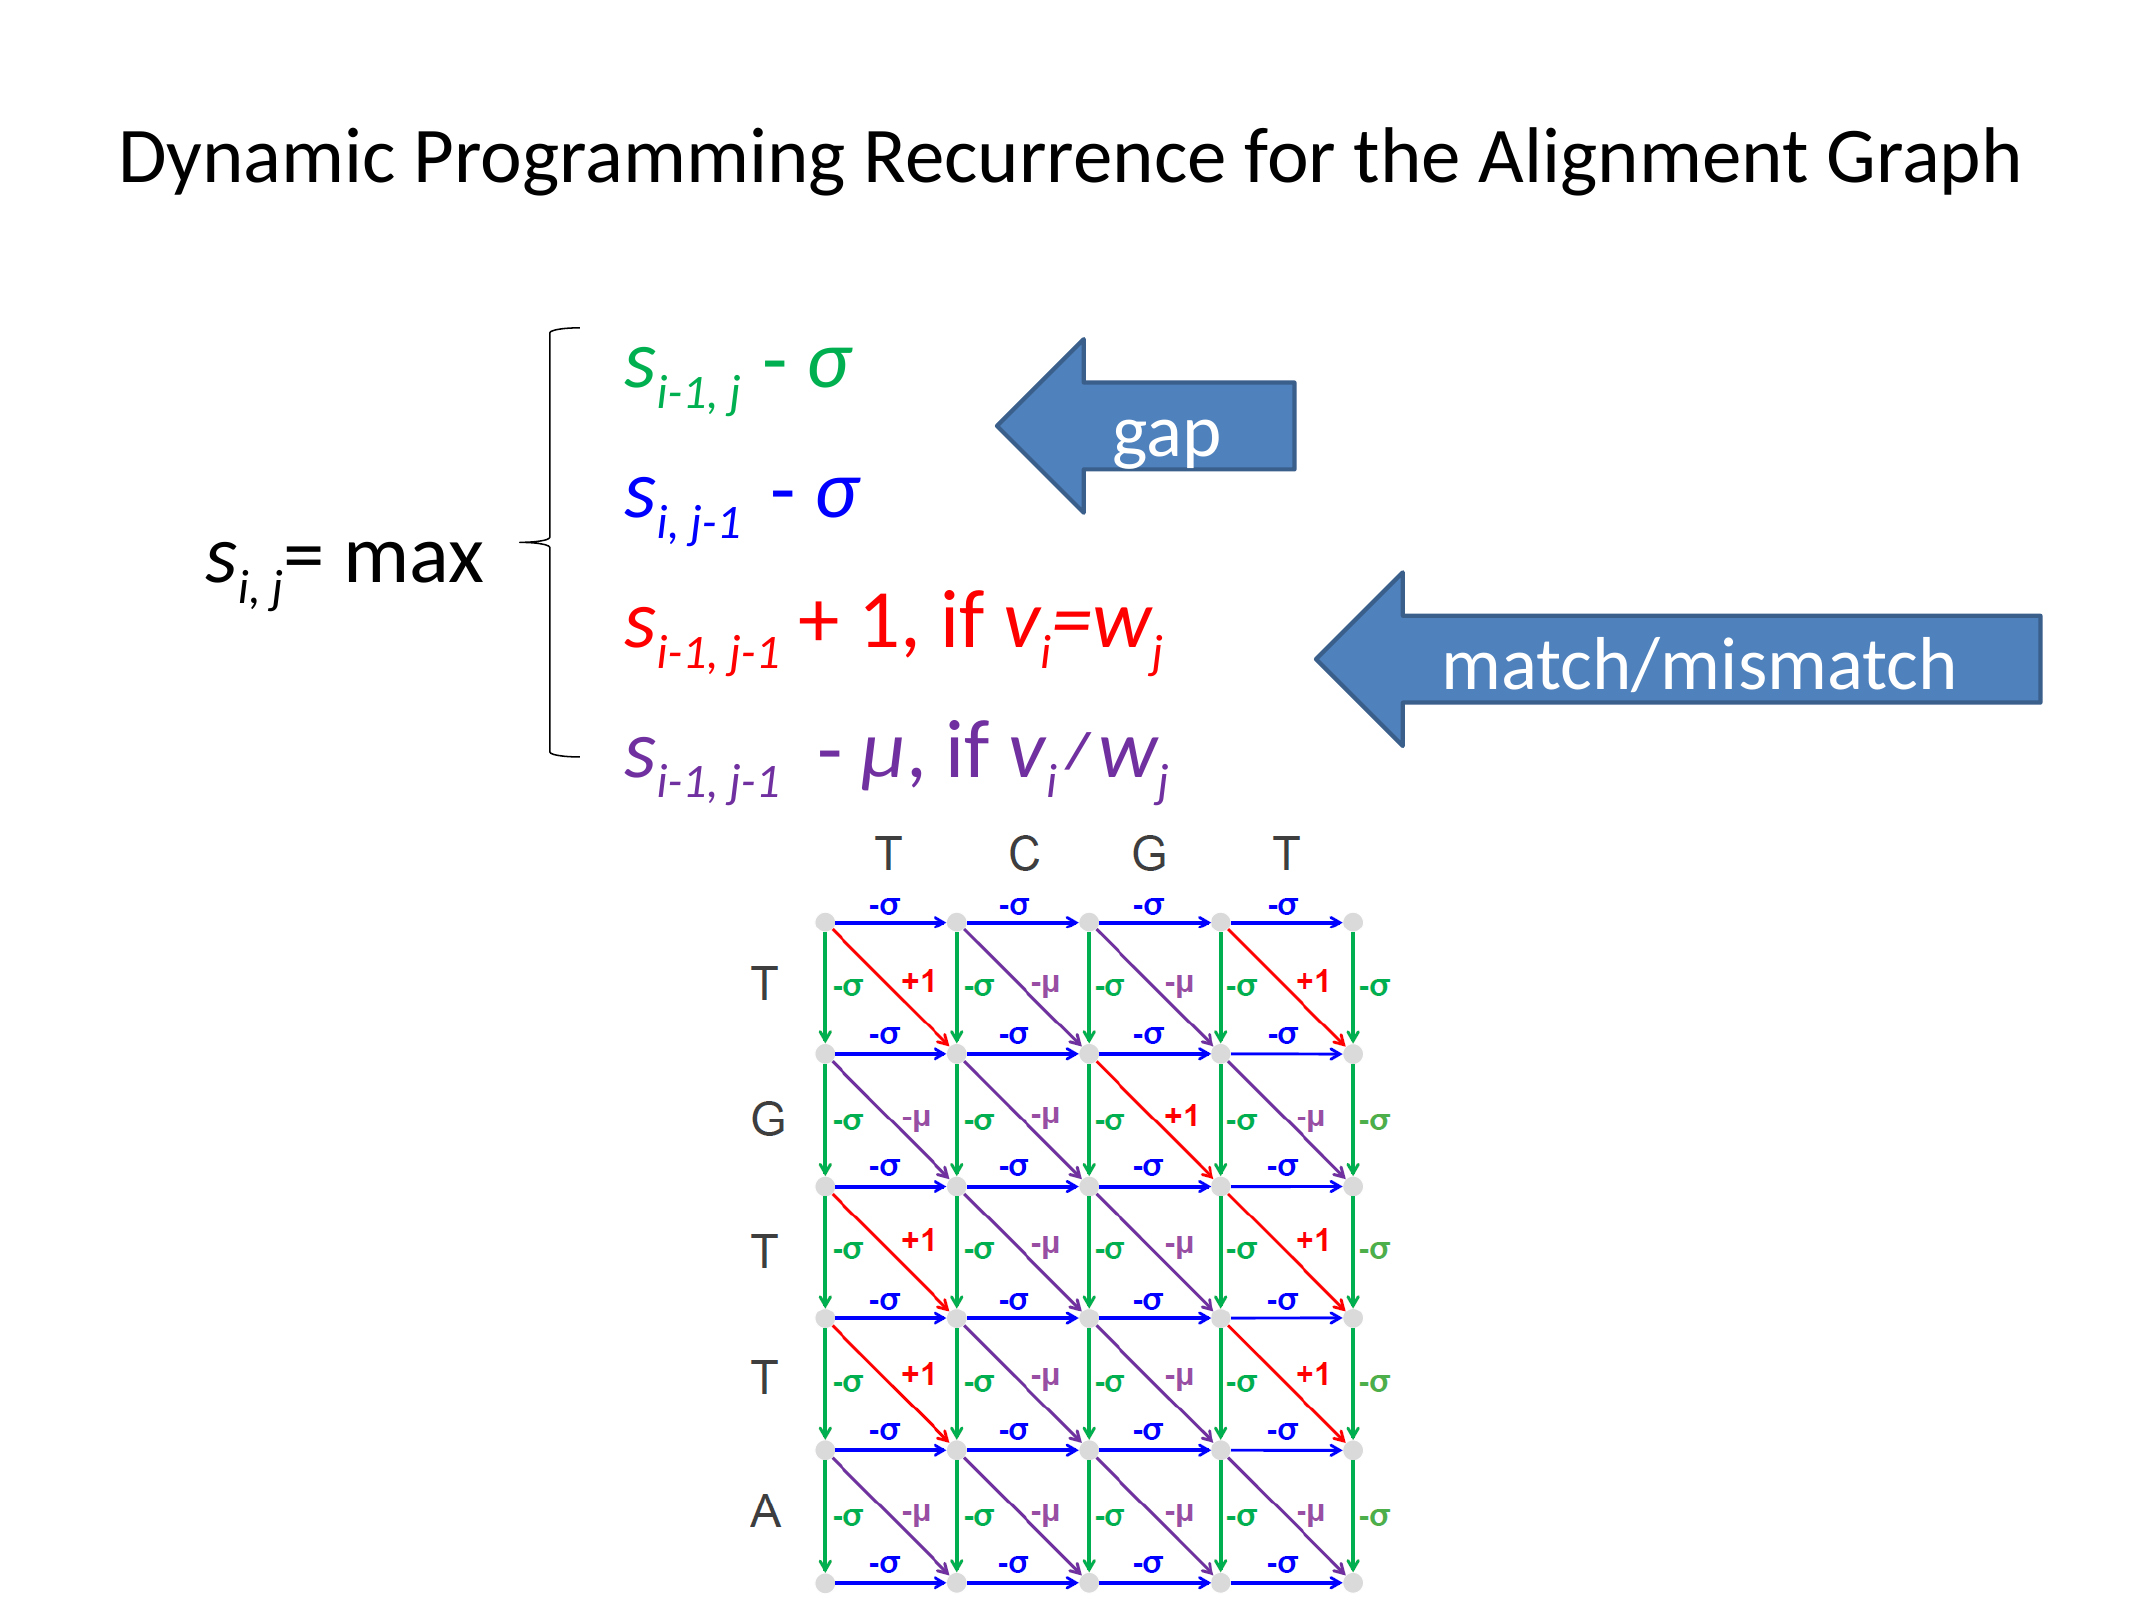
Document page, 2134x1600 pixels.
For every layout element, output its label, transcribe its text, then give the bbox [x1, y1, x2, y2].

text_box si, j= max [153, 492, 549, 621]
text_box gap [994, 337, 1297, 515]
title Dynamic Programming Recurrence for the Alignment Graph [84, 88, 2059, 214]
text_box [518, 327, 580, 758]
text_box si-1, j - σ si, j-1 - σ si-1, j-1 + 1, if vi=wj si-1, j-1 - μ, if vi≠wj [102, 214, 2041, 534]
picture [747, 832, 1396, 1600]
text_box match/mismatch [1313, 570, 2043, 748]
